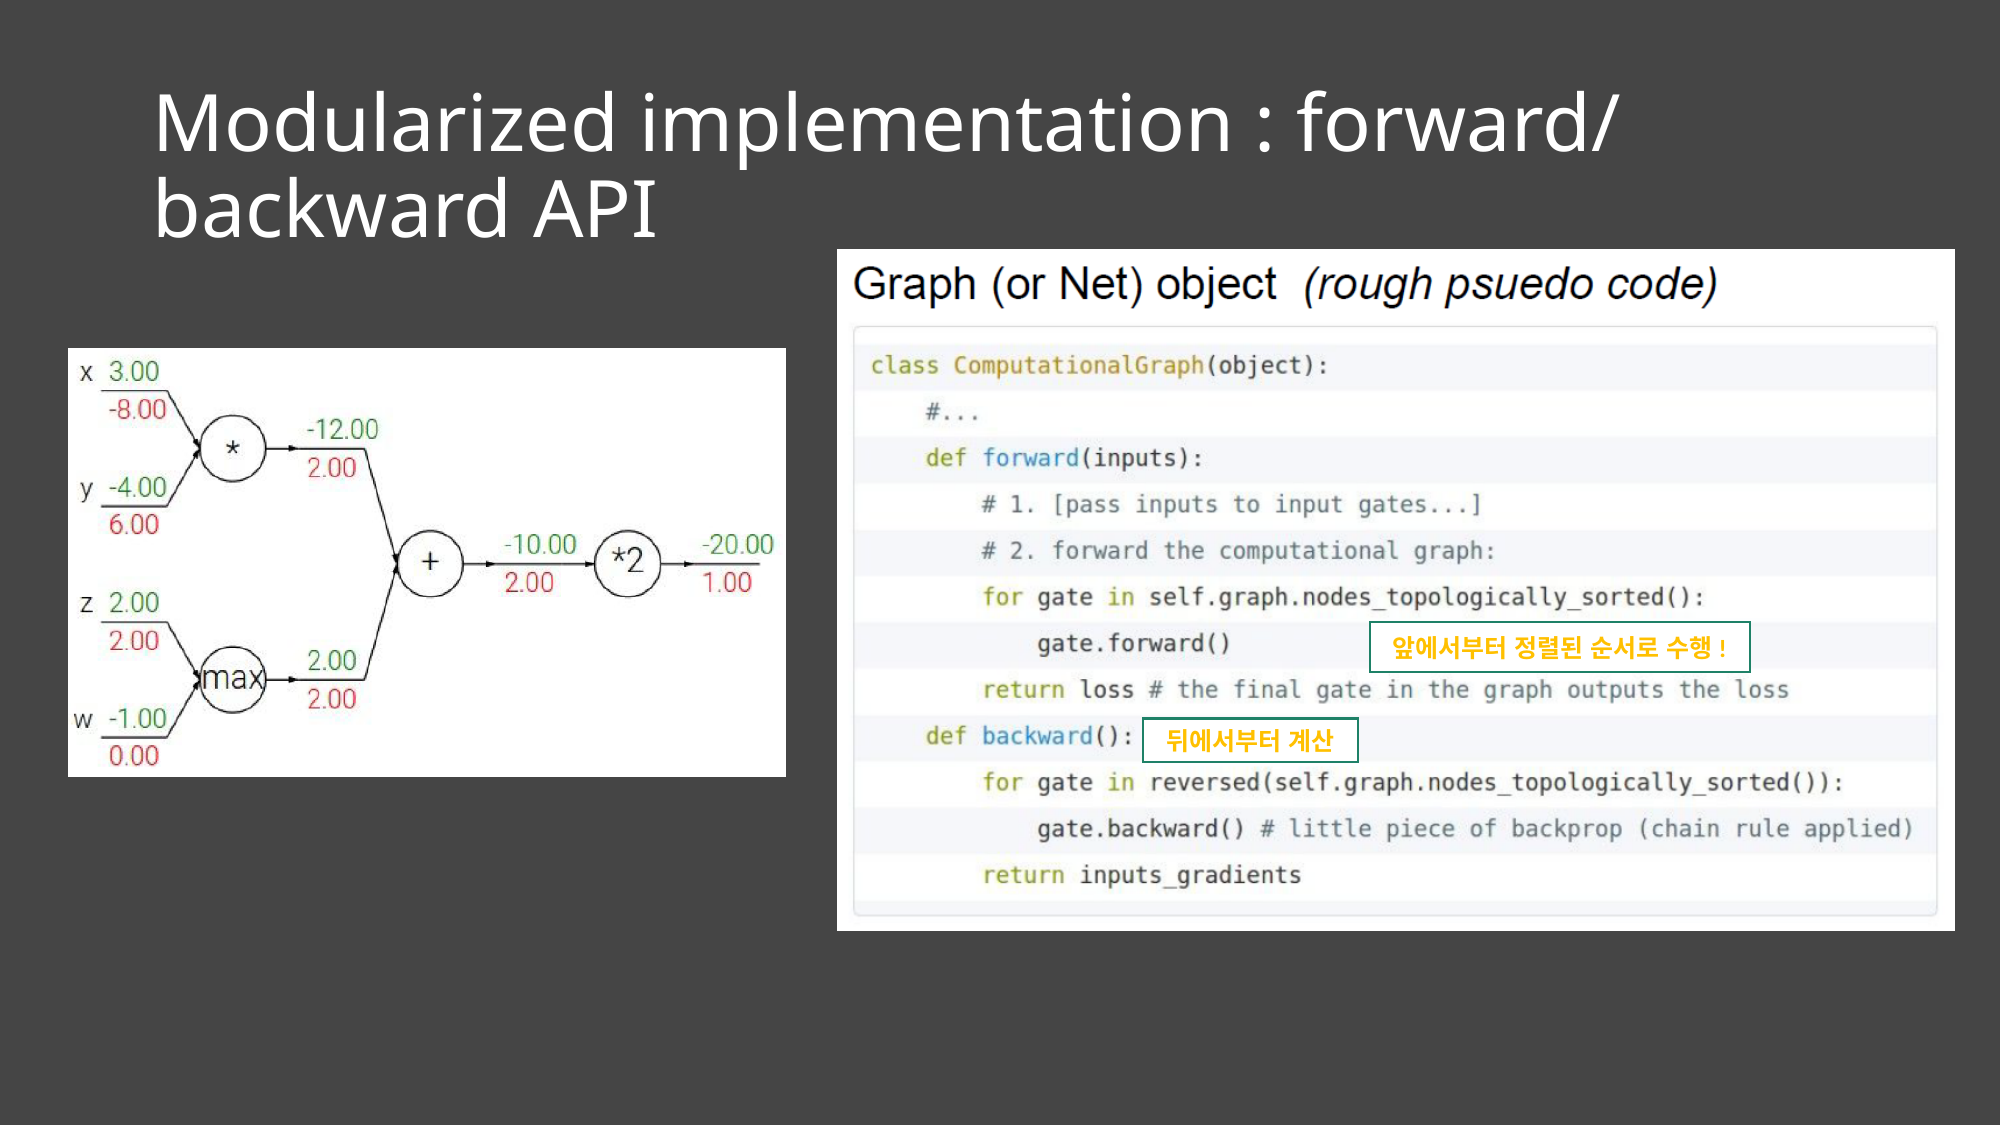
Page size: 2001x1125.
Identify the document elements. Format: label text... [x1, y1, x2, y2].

picture [837, 249, 1955, 931]
title Modularized implementation : forward/backward API [137, 59, 1863, 278]
picture [68, 348, 786, 777]
